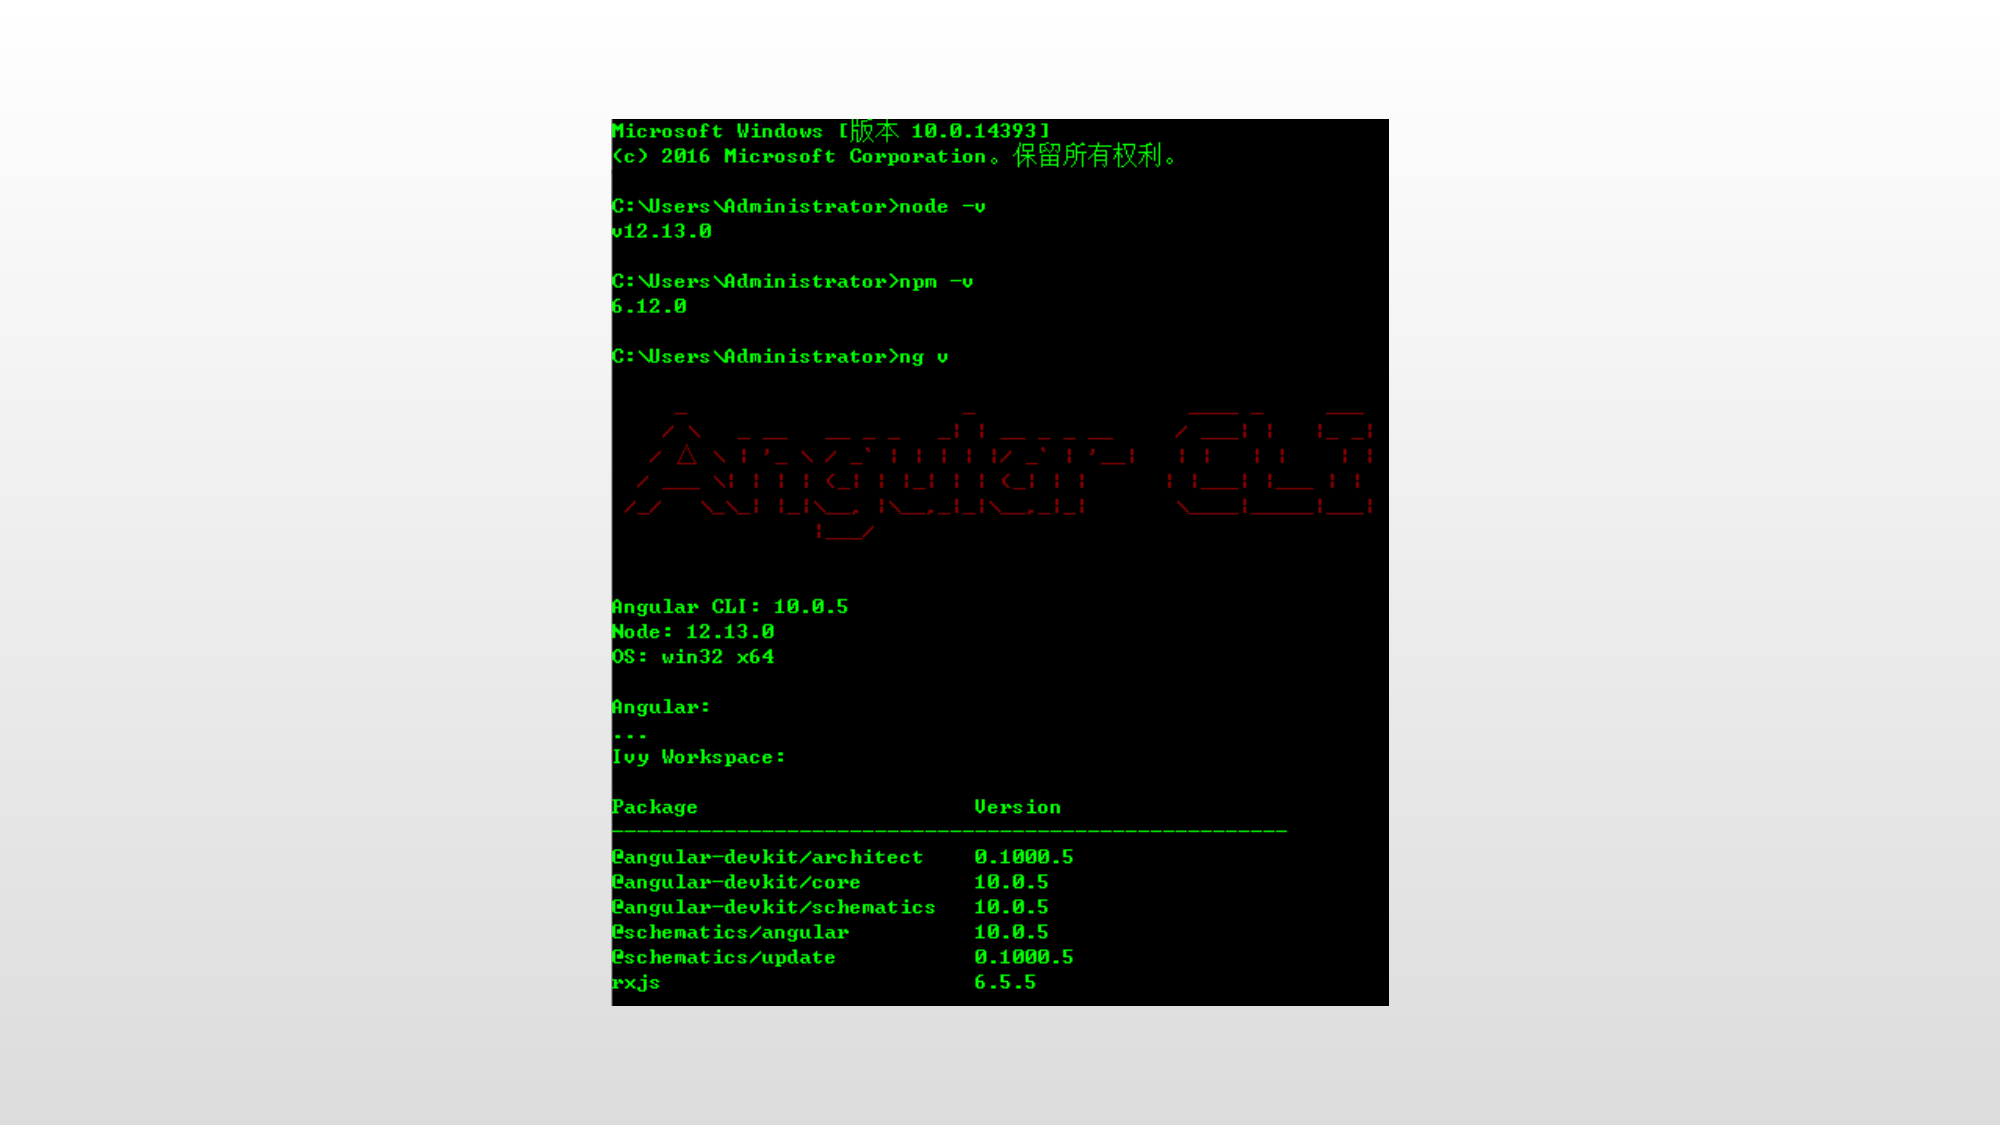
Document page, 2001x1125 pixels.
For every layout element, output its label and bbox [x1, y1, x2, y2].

picture [611, 119, 1389, 1006]
